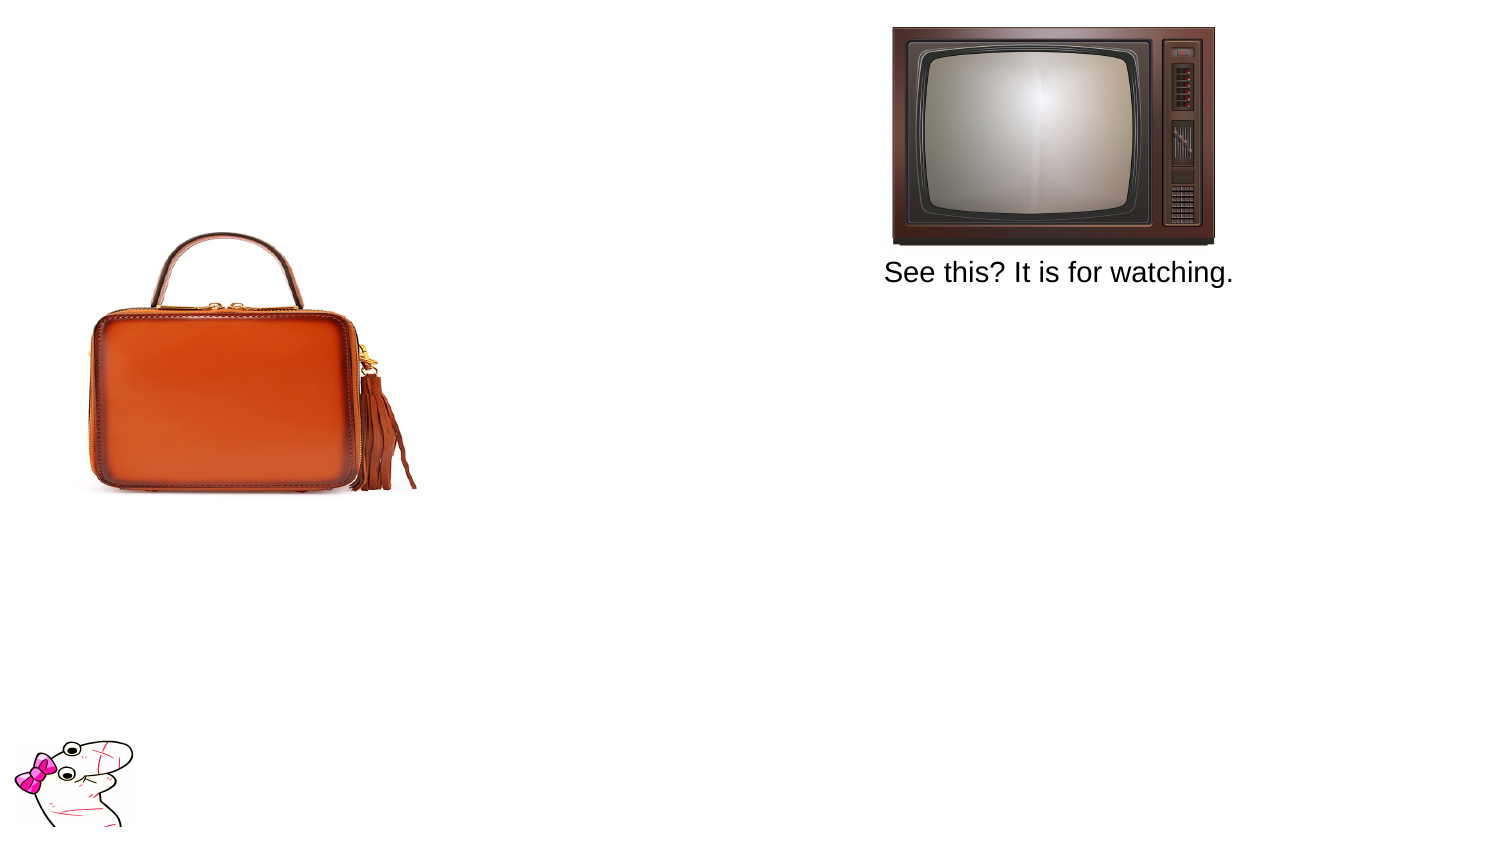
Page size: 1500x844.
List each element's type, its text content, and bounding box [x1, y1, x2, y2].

picture [73, 224, 422, 504]
picture [882, 21, 1221, 254]
picture [13, 739, 134, 827]
text_box See this? It is for watching. [868, 238, 1259, 304]
